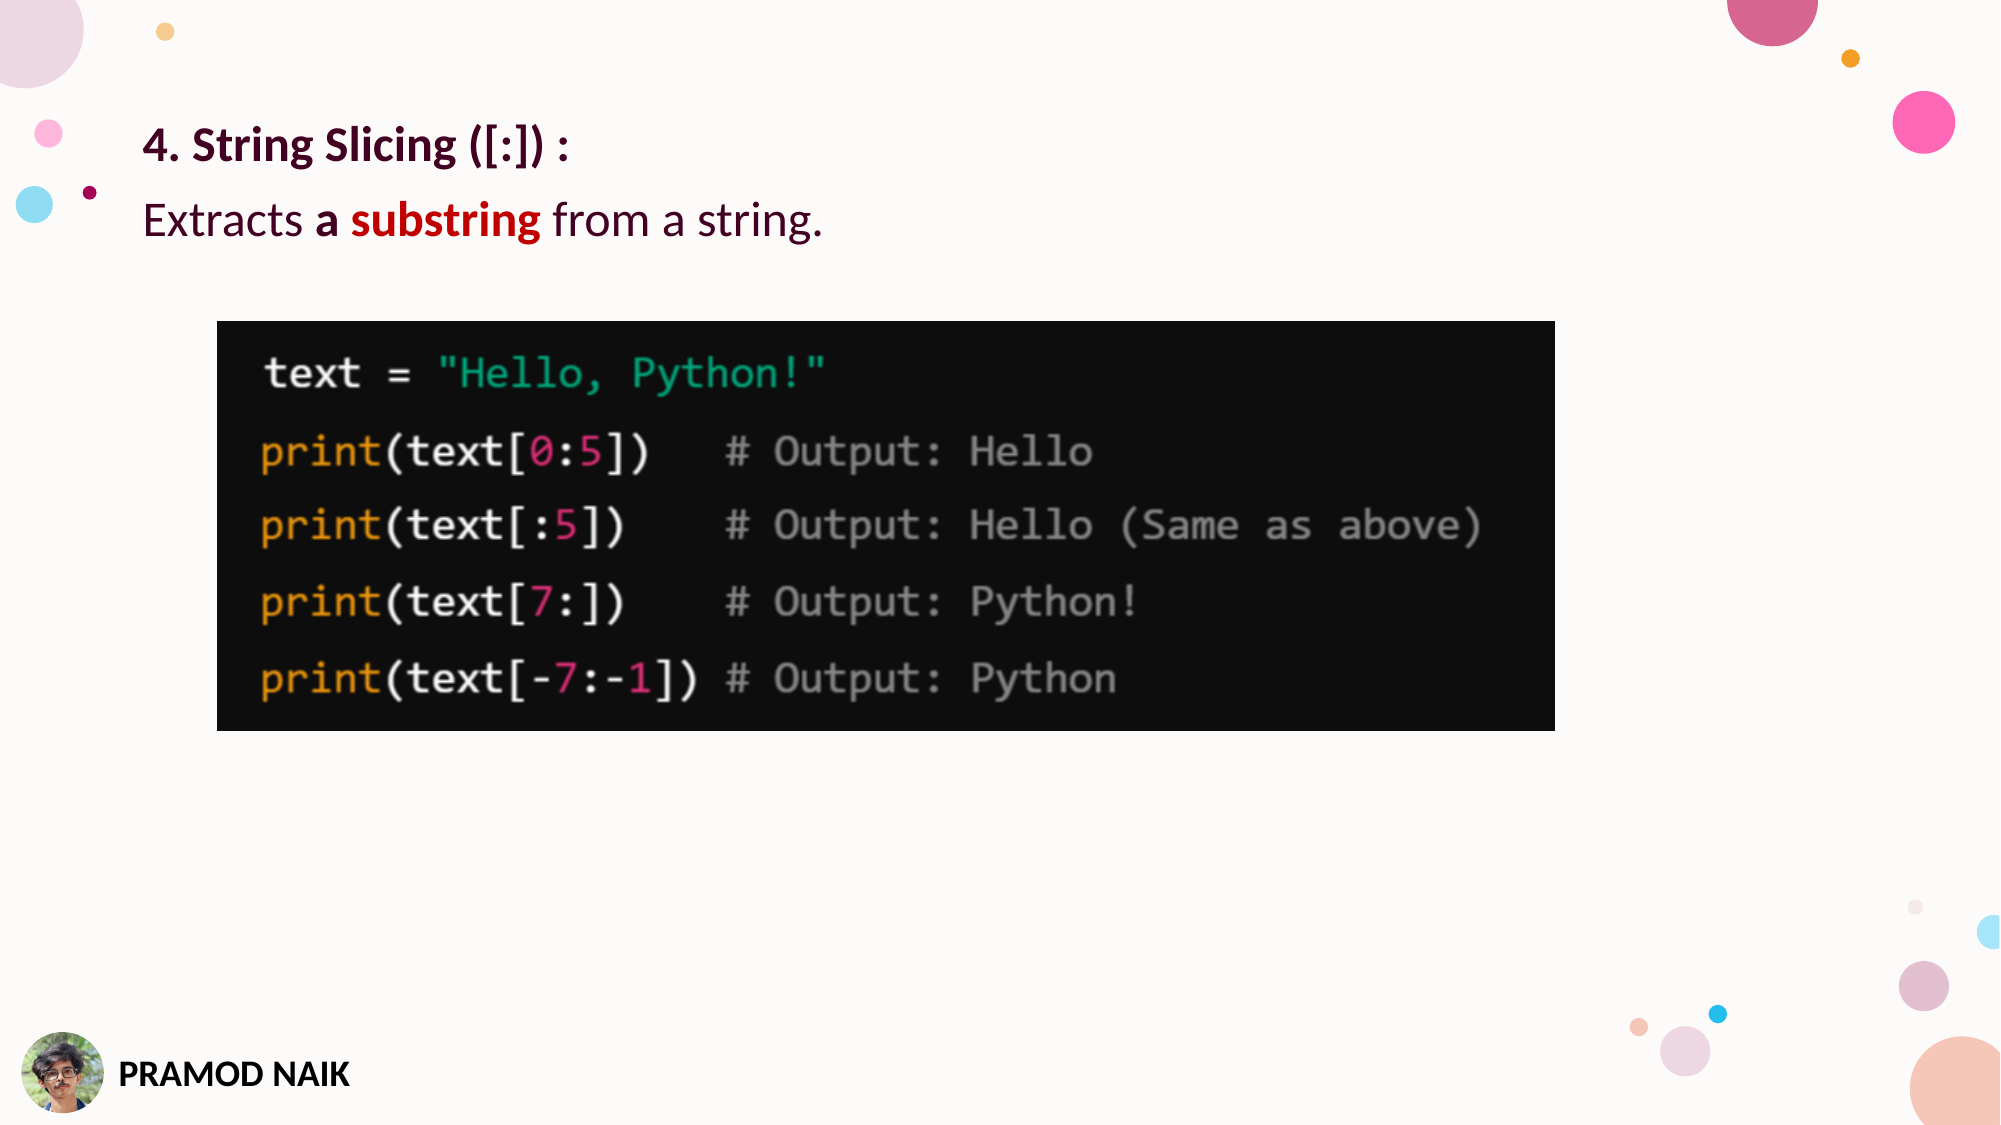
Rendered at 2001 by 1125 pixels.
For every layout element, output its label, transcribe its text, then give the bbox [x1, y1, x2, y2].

list 4. String Slicing ([:]) : Extracts a substring from a string. [127, 110, 1877, 1014]
picture [217, 321, 1555, 731]
picture [21, 1031, 104, 1114]
